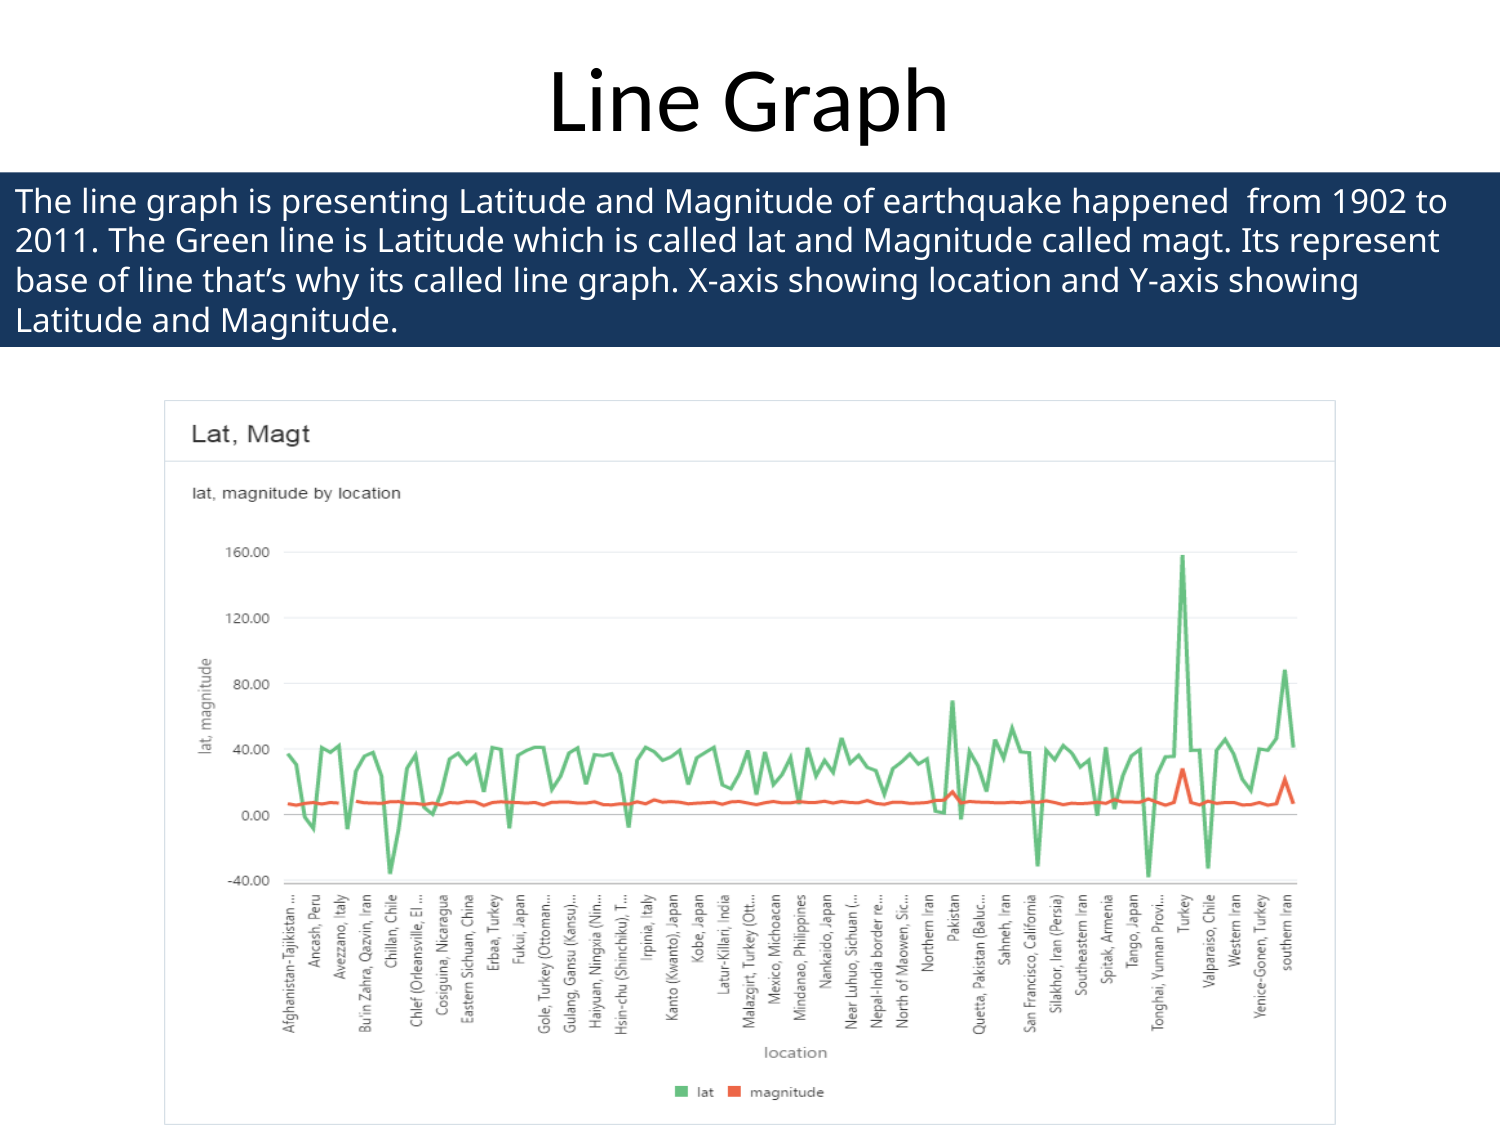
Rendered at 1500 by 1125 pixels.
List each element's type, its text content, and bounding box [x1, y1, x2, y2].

text_box Line Graph [75, 45, 1425, 146]
picture [164, 400, 1336, 1125]
text_box The line graph is presenting Latitude and Magnitude of earthquake happened from 1902 to 2011. The Green line is Latitude which is called lat and Magnitude called magt. Its represent base of line that’s why its called line graph. X-axis showing location and Y-axis showing Latitude and Magnitude. [0, 172, 1500, 347]
